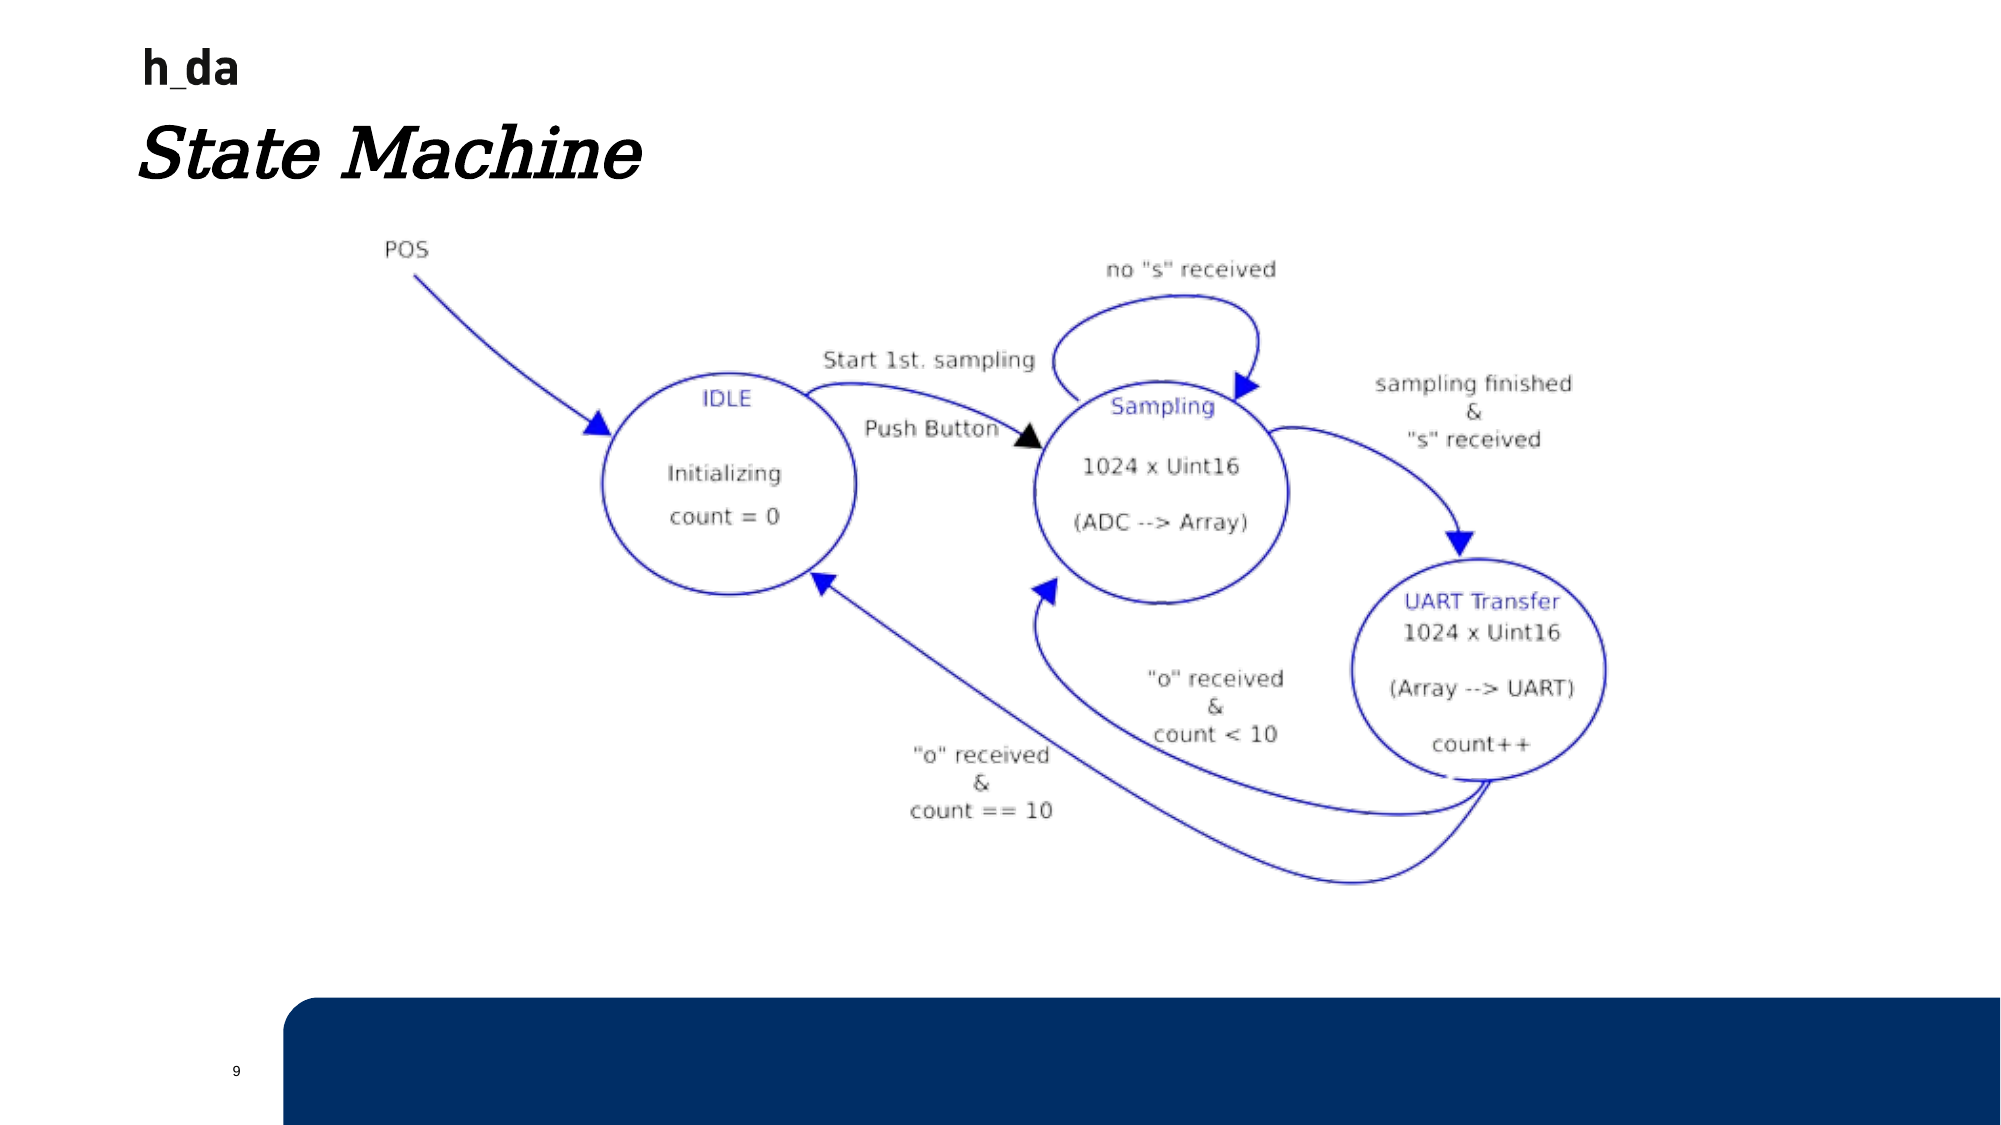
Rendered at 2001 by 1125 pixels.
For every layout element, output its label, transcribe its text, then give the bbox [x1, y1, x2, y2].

slide_number ‹#› [0, 1052, 256, 1088]
text_box State Machine [117, 93, 1259, 206]
picture [112, 29, 271, 108]
picture [345, 226, 1693, 899]
